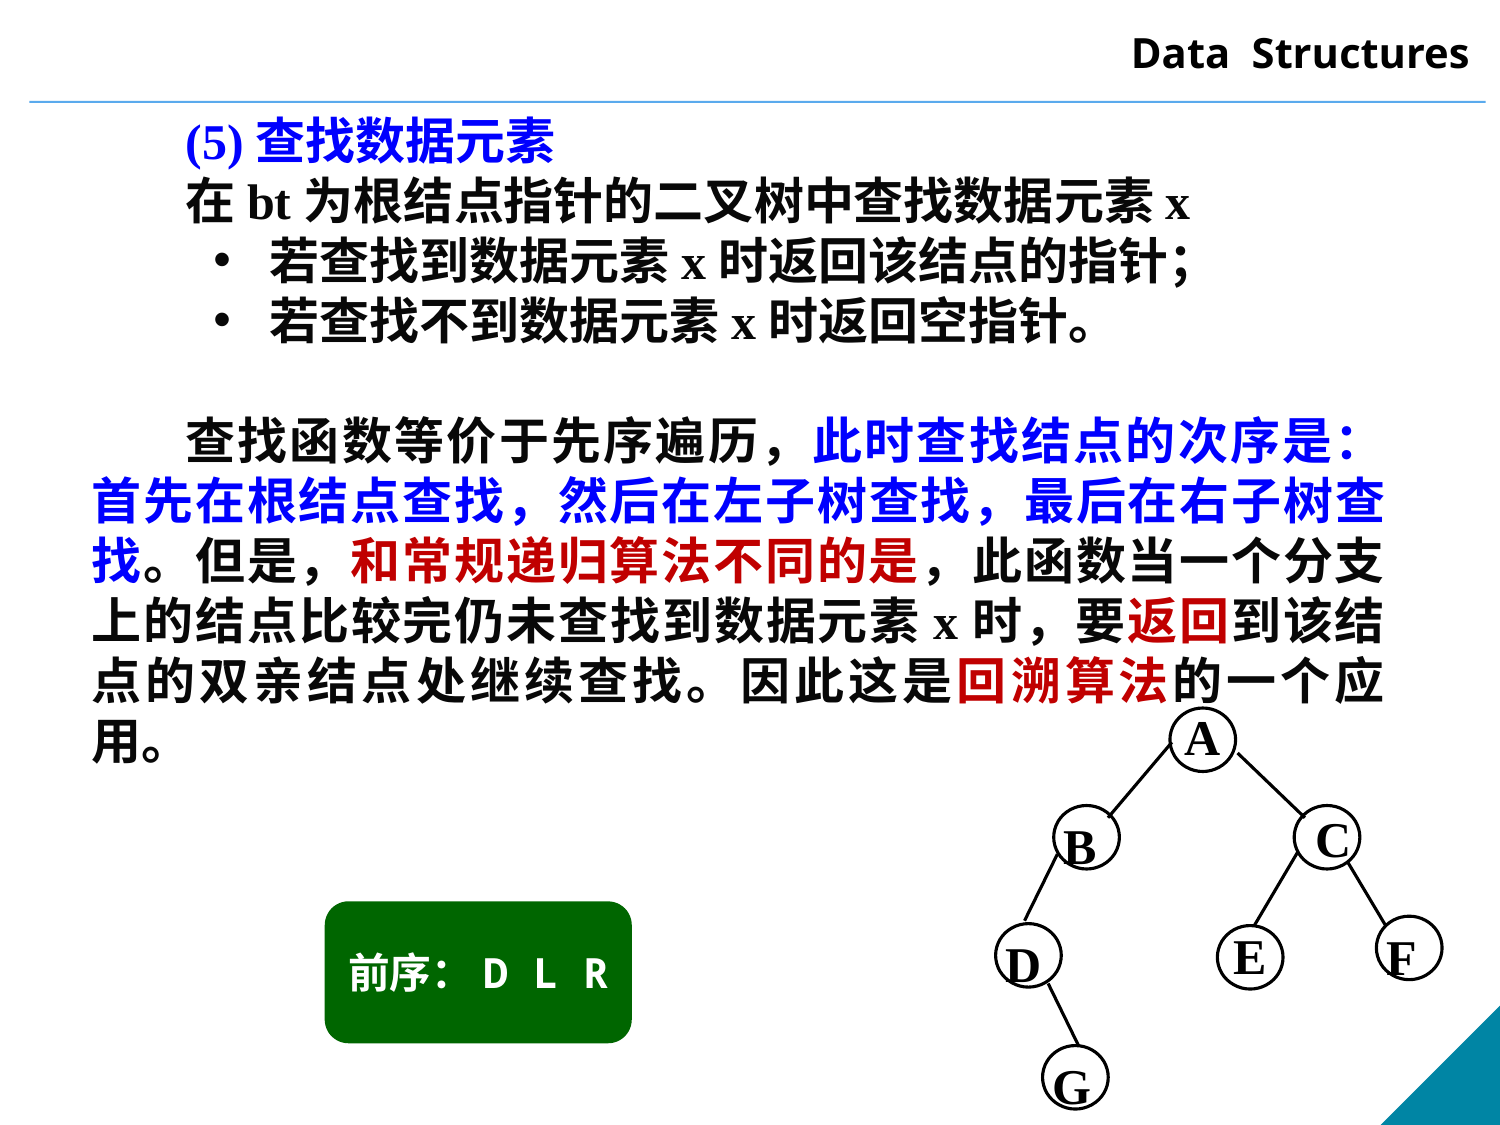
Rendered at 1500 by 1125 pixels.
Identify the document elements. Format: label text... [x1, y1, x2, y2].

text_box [974, 698, 1459, 1125]
text_box 前序：D L R [323, 900, 633, 1045]
text_box (5)查找数据元素 在bt为根结点指针的二叉树中查找数据元素x 若查找到数据元素x时返回该结点的指针； 若查找不到数据元素x时返回空指针。 查找函数等价于先序遍历，此时查找结点的次序是：首先在根结点查找，然后在左子树查找，最后在右子树查找。但是，和常规递归算法不同的是，此函数当一个分支上的结点比较完仍未查找到数据元素x时，要返回到该结点的双亲结点处继续查找。因此这是回溯算法的一个应用。 [76, 101, 1400, 837]
